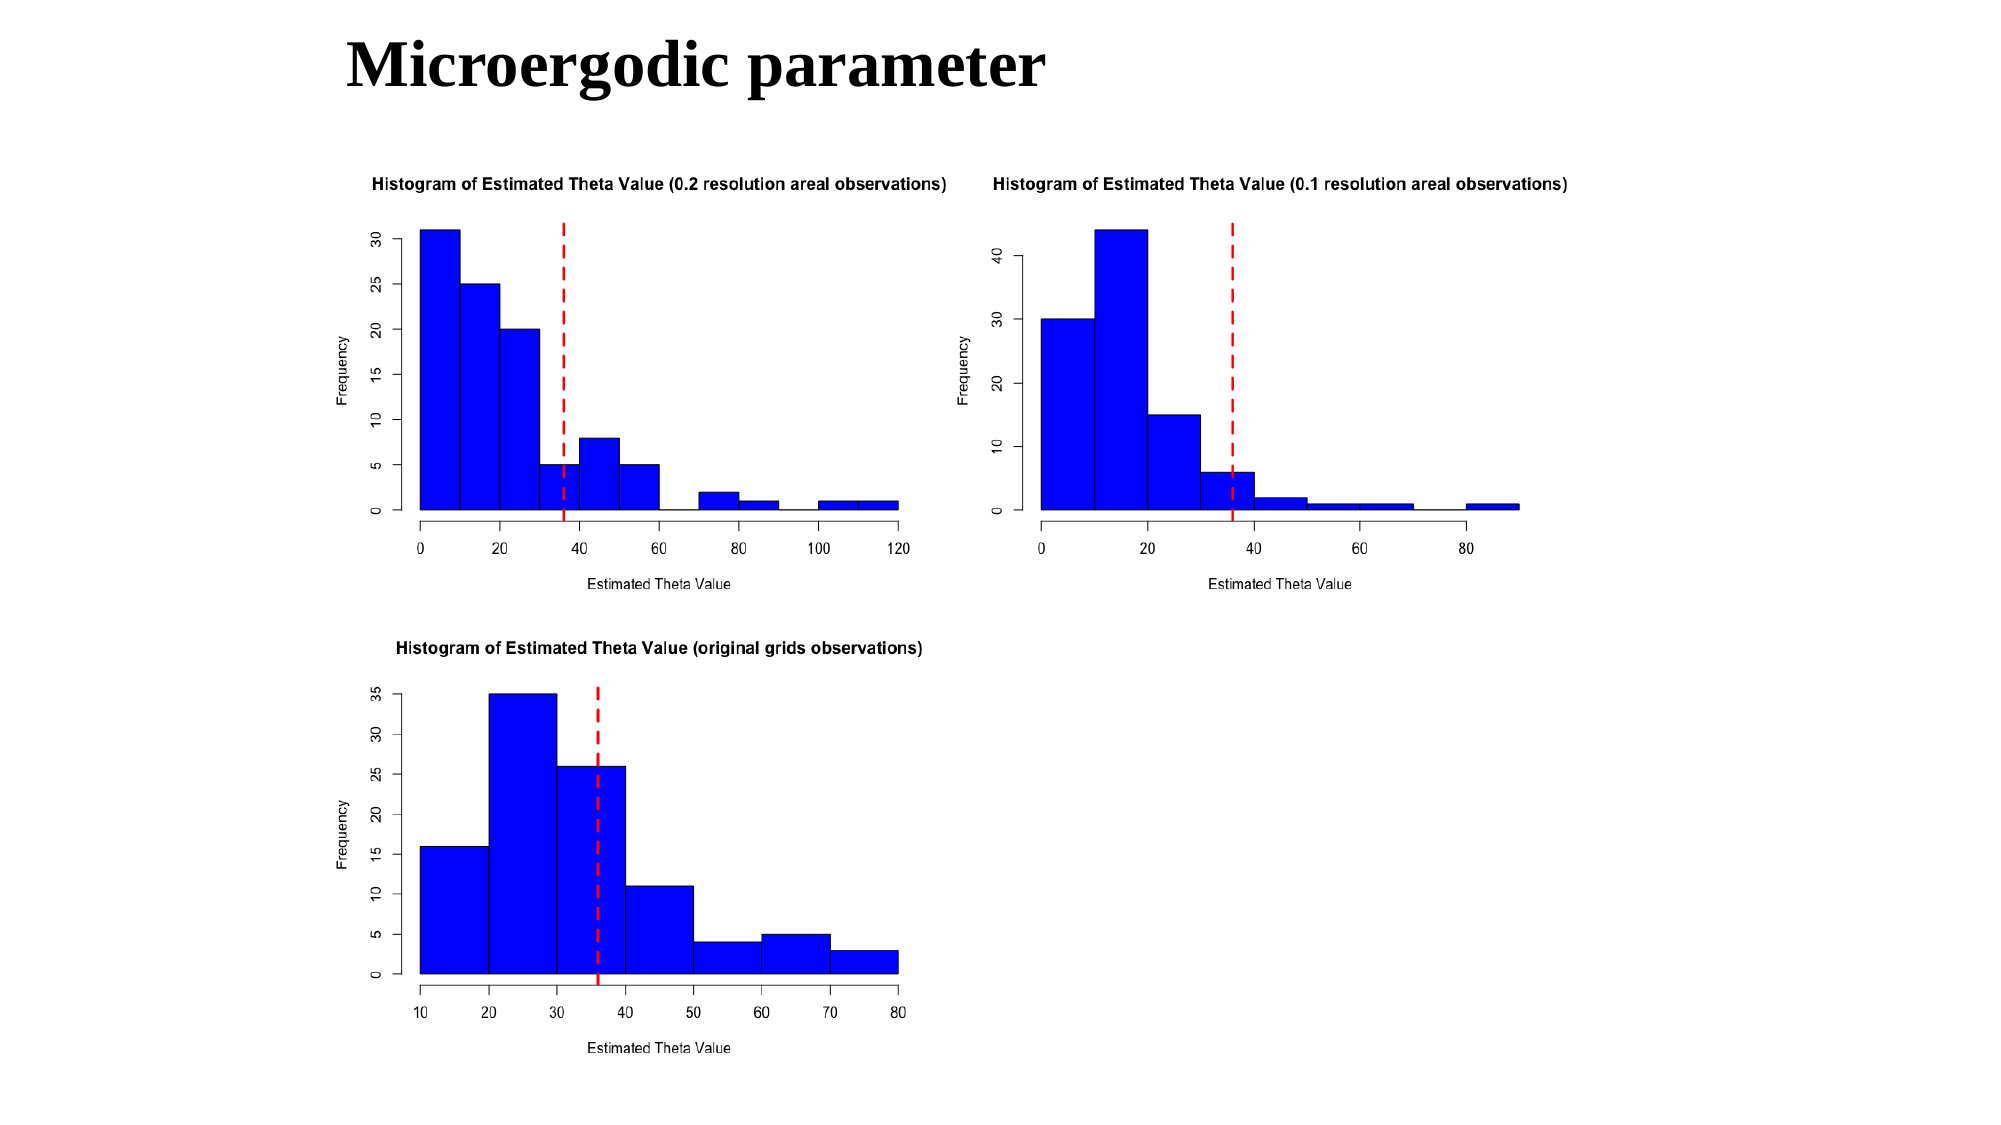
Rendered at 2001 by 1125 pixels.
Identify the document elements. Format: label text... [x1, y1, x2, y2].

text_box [331, 146, 1574, 1075]
title Microergodic parameter [331, 19, 1246, 111]
